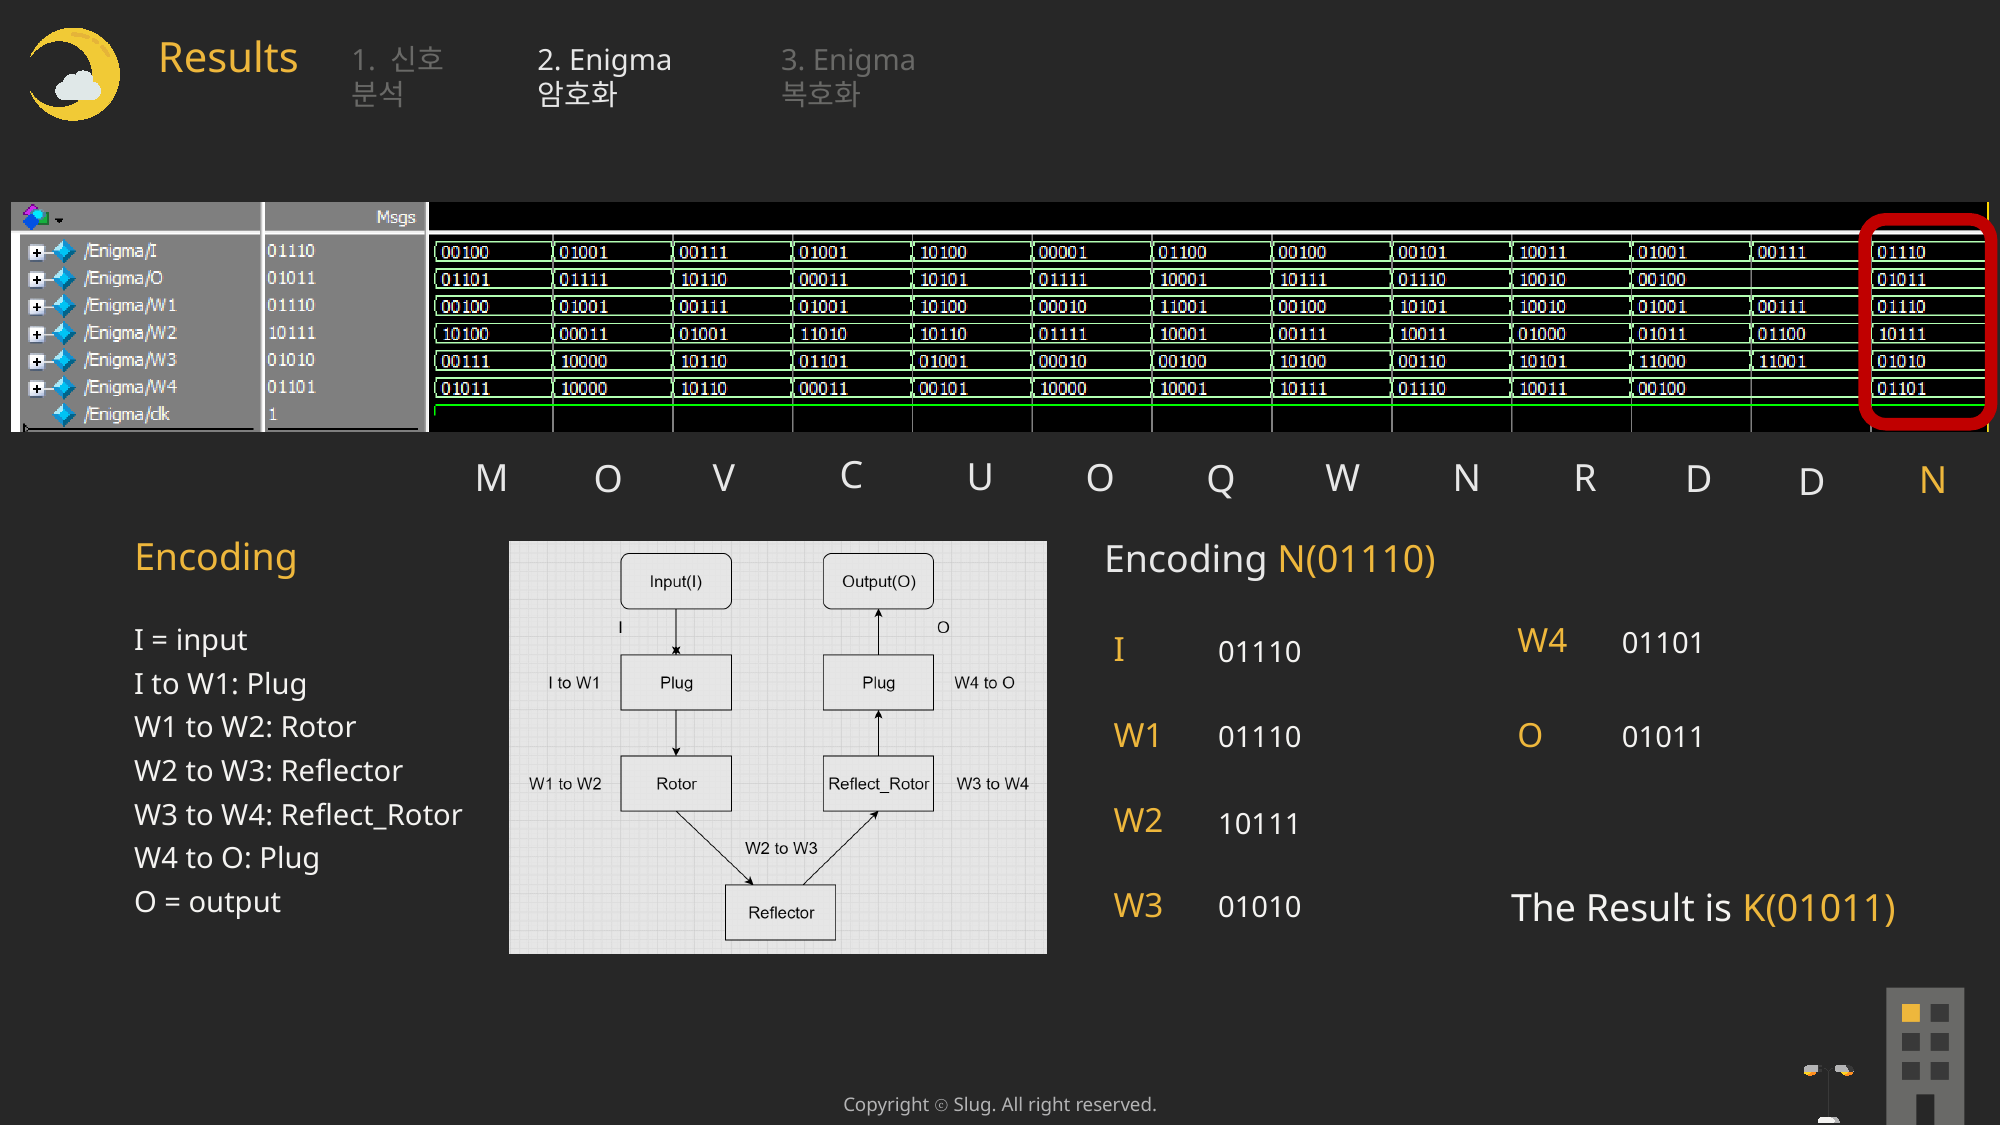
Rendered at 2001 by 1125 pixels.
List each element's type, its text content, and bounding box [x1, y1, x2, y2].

text_box C [824, 444, 875, 504]
text_box M [459, 446, 510, 507]
text_box 1. 신호 분석 [336, 33, 519, 119]
text_box O [1502, 706, 1607, 762]
text_box V [697, 446, 748, 507]
text_box W [1310, 446, 1361, 507]
text_box The Result is K(01011) [1496, 876, 1928, 937]
text_box W3 [1098, 877, 1203, 932]
text_box U [951, 445, 1002, 506]
text_box Copyright ⓒ Slug. All right reserved. [799, 1084, 1201, 1123]
text_box 01011 [1607, 702, 1755, 762]
text_box Results [143, 23, 437, 89]
picture [509, 541, 1047, 954]
text_box O [1070, 446, 1121, 507]
text_box N [1903, 448, 1941, 509]
text_box D [1783, 450, 1834, 510]
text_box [1886, 987, 1965, 1125]
text_box O [578, 447, 629, 508]
text_box I = input I to W1: Plug W1 to W2: Rotor W2 to W3: Reflector W3 to W4: Reflect_Rotor W4 to O: Plug O = output [119, 605, 509, 926]
text_box R [1558, 446, 1615, 507]
text_box 01110 [1203, 616, 1351, 676]
text_box [1989, 229, 1993, 415]
text_box 01010 [1203, 872, 1351, 932]
text_box 2. Enigma 암호화 [522, 33, 766, 119]
text_box 01110 [1203, 702, 1351, 762]
text_box I [1098, 621, 1203, 676]
picture [11, 202, 1989, 432]
text_box Encoding N(01110) [1089, 528, 1503, 588]
text_box Q [1191, 447, 1242, 508]
text_box 01101 [1607, 607, 1755, 667]
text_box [30, 28, 120, 121]
text_box W4 [1502, 611, 1607, 667]
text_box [1804, 1065, 1854, 1123]
text_box N [1437, 446, 1488, 507]
text_box 3. Enigma 복호화 [766, 33, 1019, 119]
text_box 10111 [1203, 789, 1351, 848]
text_box Encoding [119, 525, 533, 586]
text_box D [1670, 447, 1721, 508]
text_box W2 [1098, 791, 1203, 847]
text_box W1 [1098, 706, 1203, 762]
